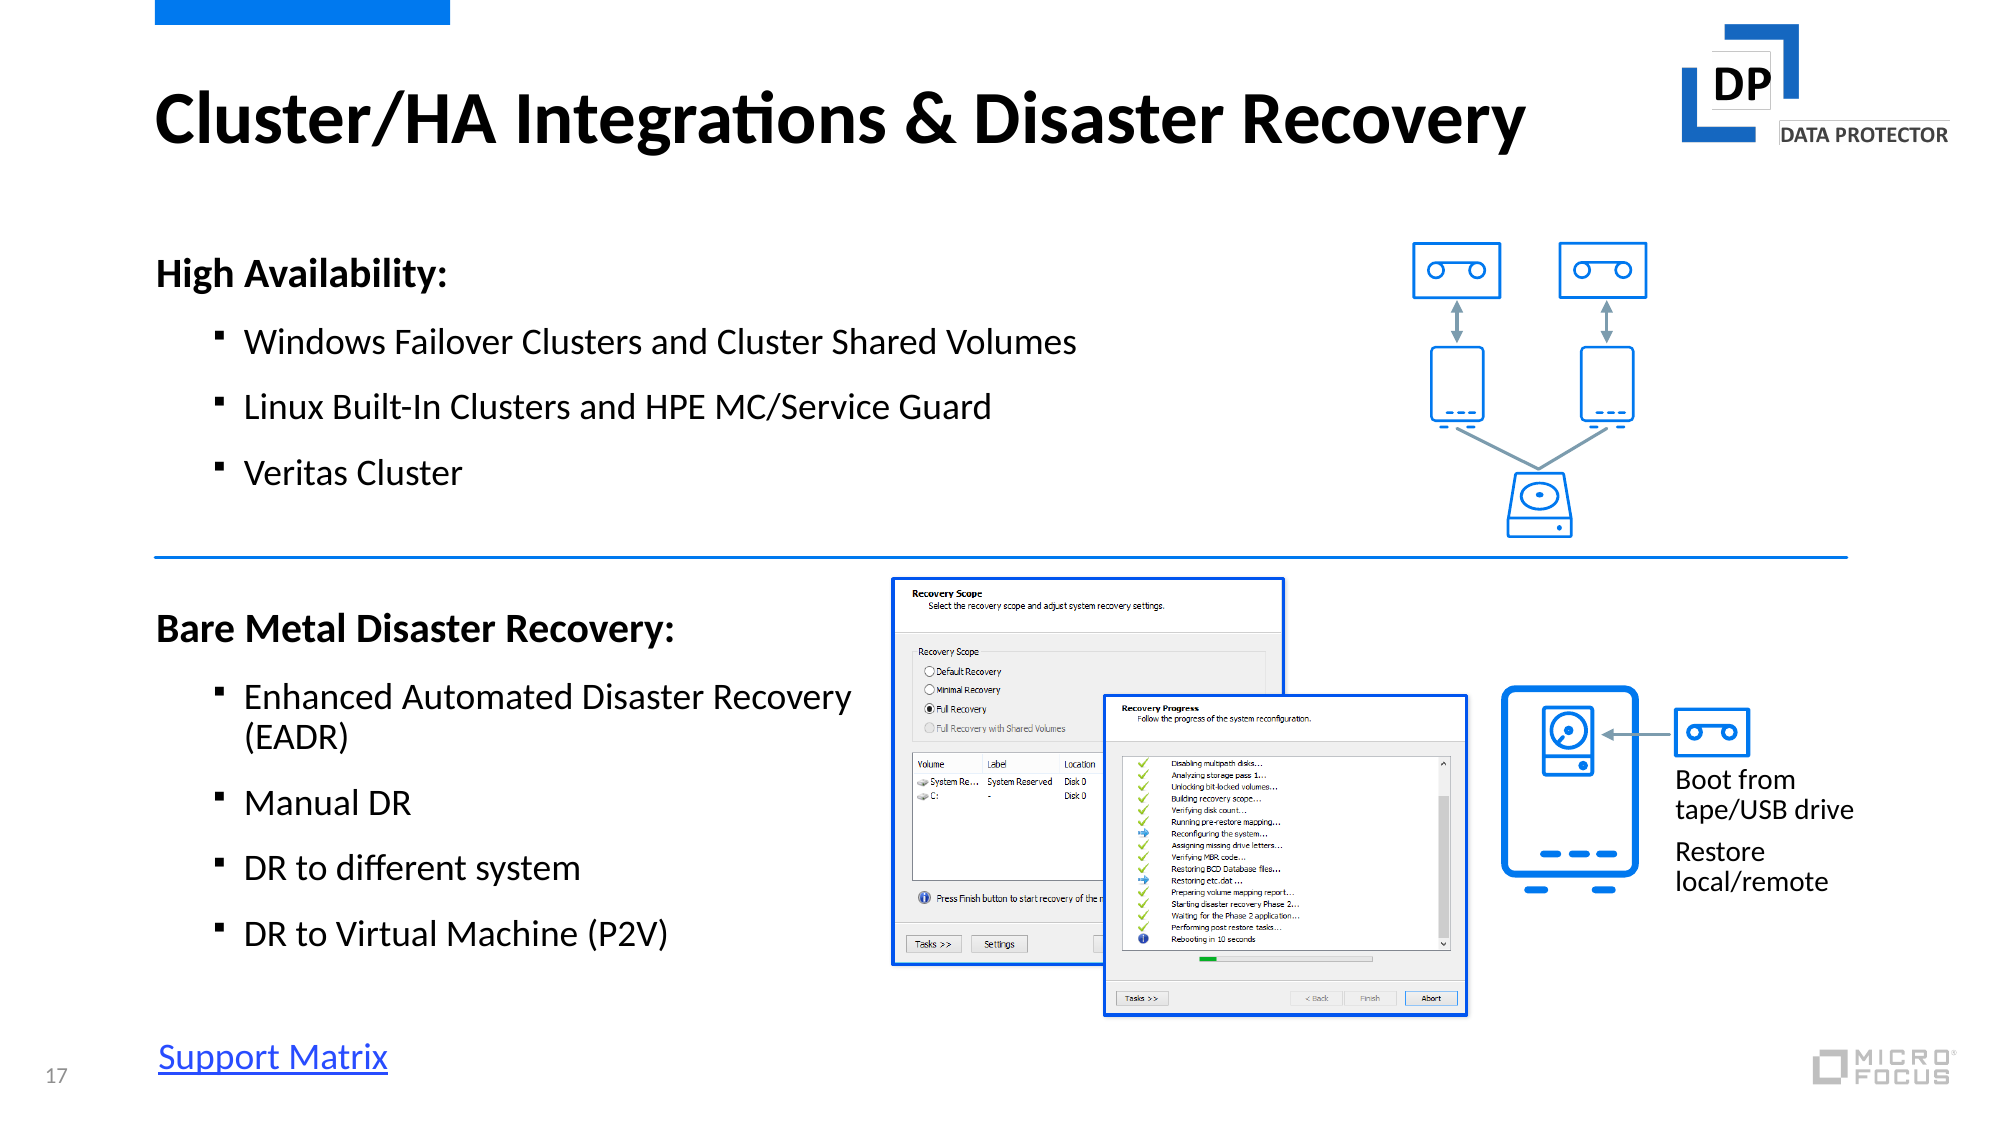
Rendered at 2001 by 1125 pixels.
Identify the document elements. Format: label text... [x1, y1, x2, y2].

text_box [1542, 706, 1594, 777]
picture [1681, 24, 1950, 145]
text_box Boot from tape/USB drive Restore local/remote [1660, 758, 1871, 905]
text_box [1412, 241, 1648, 539]
list Bare Metal Disaster Recovery: Enhanced Automated Disaster Recovery (EADR) Manual DR DR to different system DR to Virtual Machine (P2V) [156, 599, 981, 971]
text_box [1501, 685, 1640, 894]
title Cluster/HA Integrations & Disaster Recovery [155, 70, 1847, 249]
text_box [1601, 708, 1750, 757]
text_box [894, 580, 1282, 964]
slide_number 17 [30, 1051, 90, 1097]
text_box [1105, 697, 1466, 1014]
text_box Support Matrix [143, 1029, 404, 1086]
list High Availability: Windows Failover Clusters and Cluster Shared Volumes Linux Built-In Clusters and HPE MC/Service Guard Veritas Cluster [156, 249, 1105, 522]
